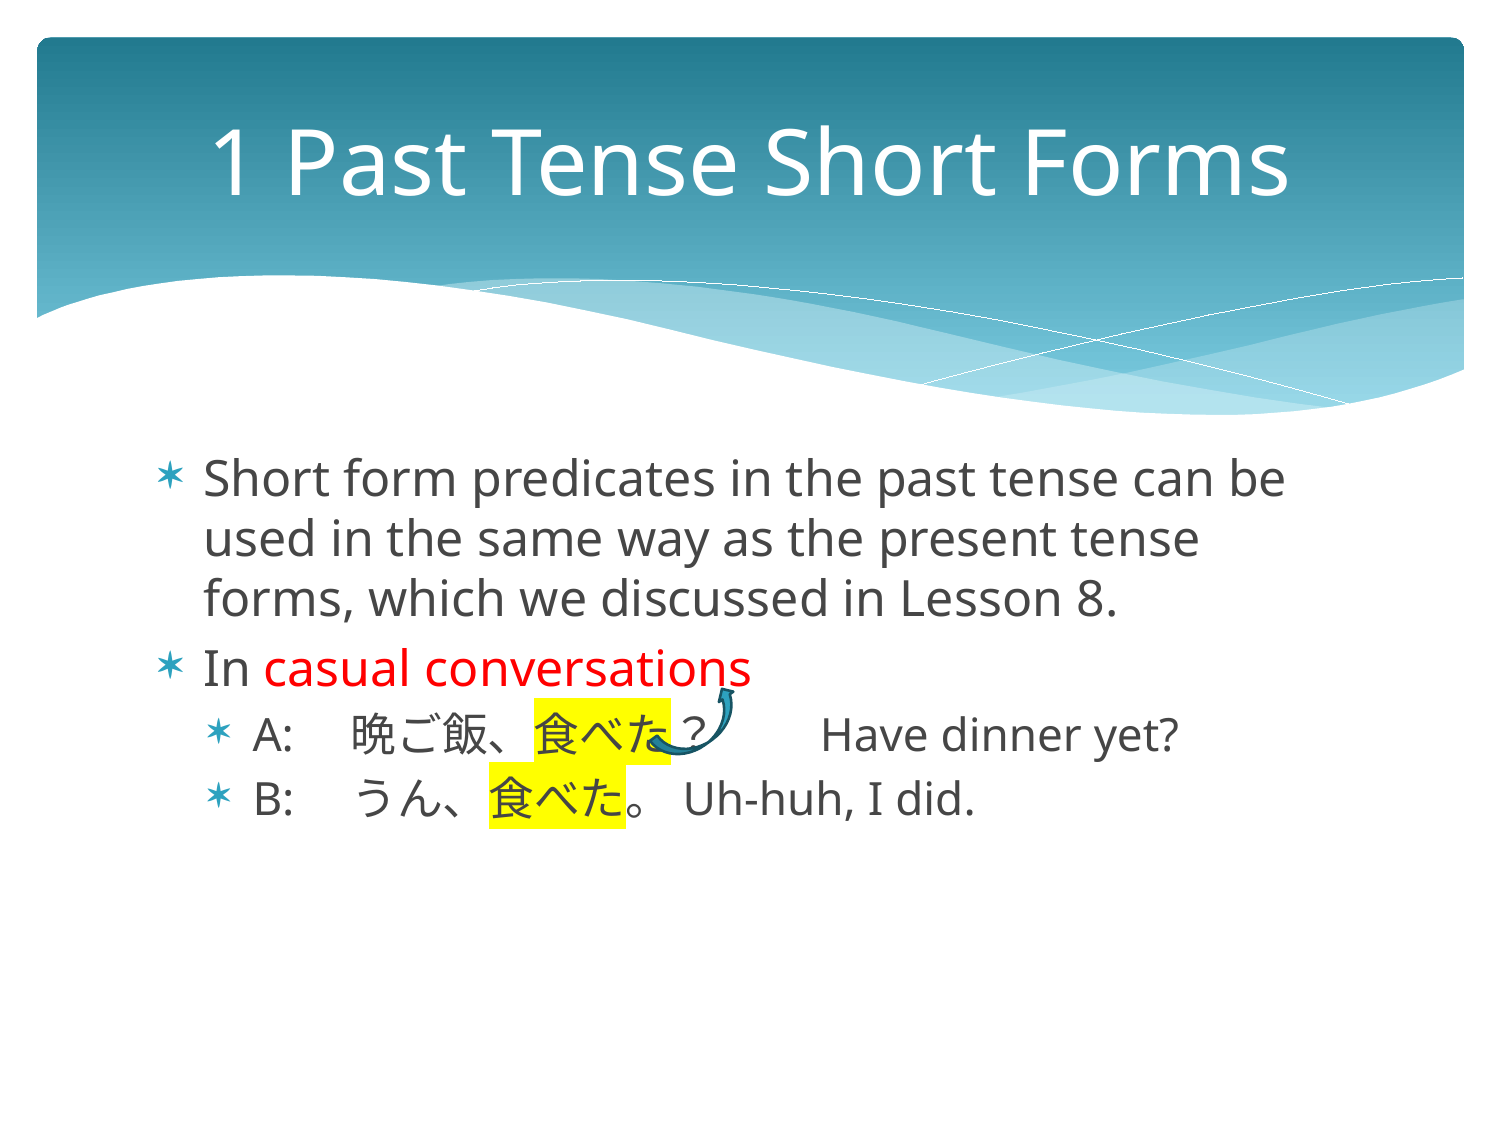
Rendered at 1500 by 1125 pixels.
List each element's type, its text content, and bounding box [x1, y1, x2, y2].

title 1 Past Tense Short Forms [75, 55, 1425, 261]
list Short form predicates in the past tense can be used in the same way as the present tense forms, which we discussed in Lesson 8. In casual conversations A: 晩ご飯、食べた？ Have dinner yet? B: うん、食べた。Uh-huh, I did. [143, 438, 1359, 1005]
text_box [648, 687, 735, 756]
